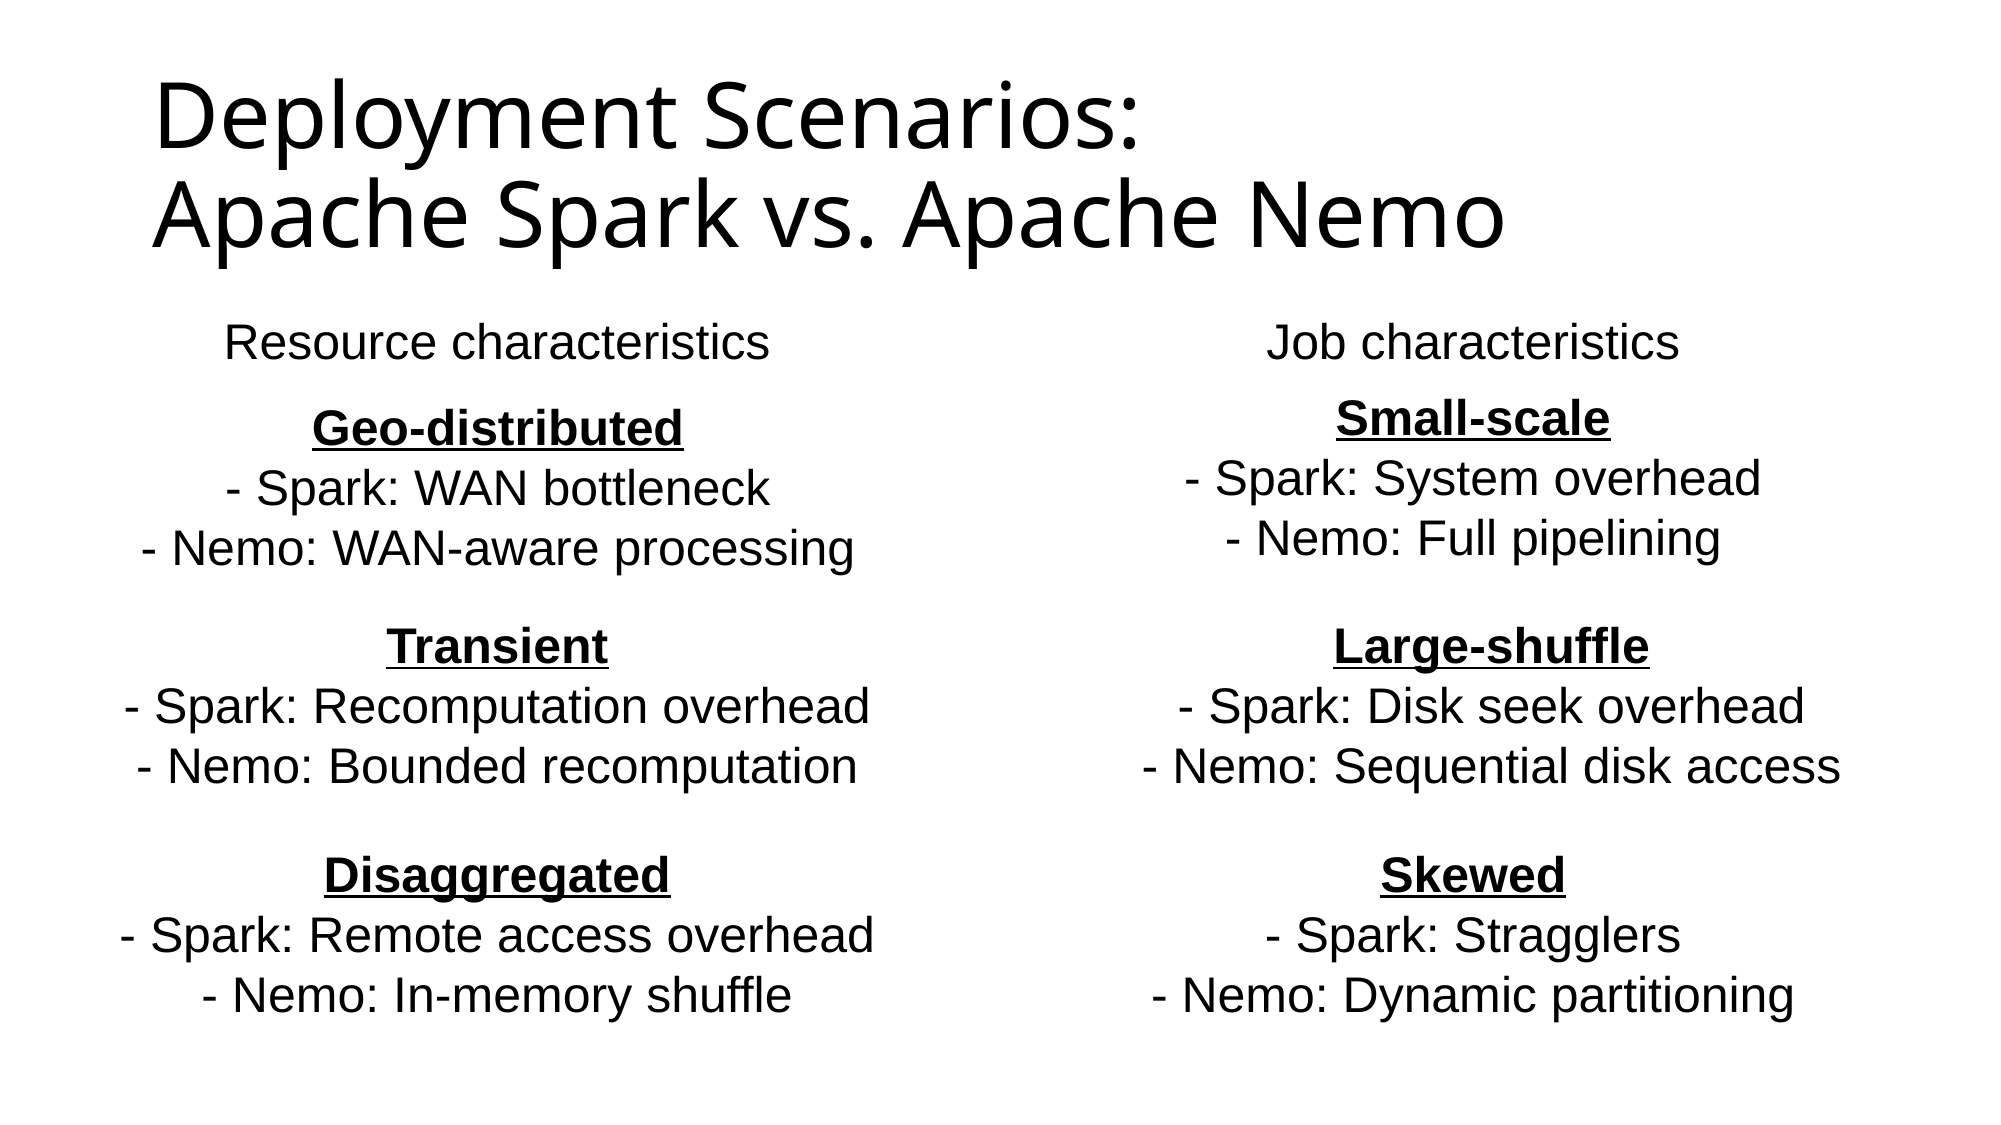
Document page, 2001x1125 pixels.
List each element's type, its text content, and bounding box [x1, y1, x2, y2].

text_box Geo-distributed - Spark: WAN bottleneck - Nemo: WAN-aware processing [108, 387, 888, 643]
text_box Resource characteristics [163, 302, 831, 378]
text_box Disaggregated - Spark: Remote access overhead - Nemo: In-memory shuffle [99, 834, 895, 1030]
text_box Small-scale - Spark: System overhead - Nemo: Full pipelining [1084, 378, 1863, 573]
text_box Large-shuffle - Spark: Disk seek overhead - Nemo: Sequential disk access [1102, 606, 1881, 802]
text_box Transient - Spark: Recomputation overhead - Nemo: Bounded recomputation [108, 643, 887, 802]
text_box Skewed - Spark: Stragglers - Nemo: Dynamic partitioning [1084, 834, 1863, 1030]
title Deployment Scenarios: Apache Spark vs. Apache Nemo [137, 59, 1863, 278]
text_box Job characteristics [1139, 302, 1807, 378]
